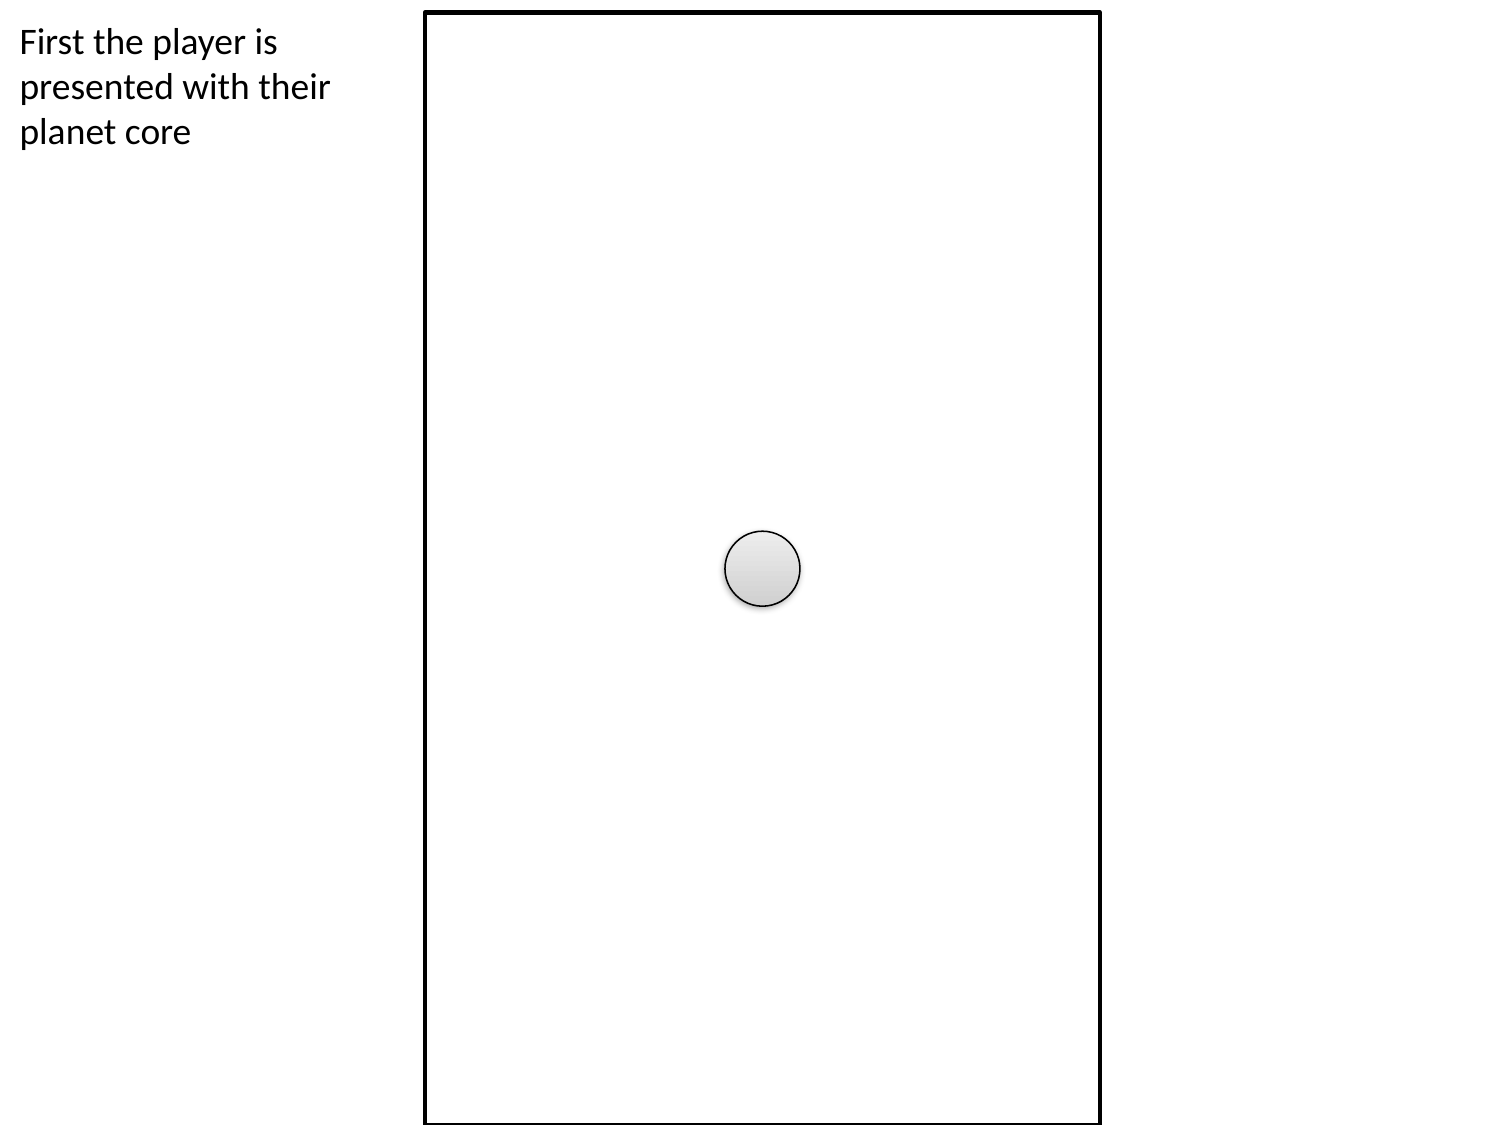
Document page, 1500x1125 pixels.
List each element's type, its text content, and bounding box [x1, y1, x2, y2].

text_box [423, 10, 1102, 1125]
text_box [724, 530, 801, 607]
text_box First the player is presented with their planet core [4, 9, 413, 160]
